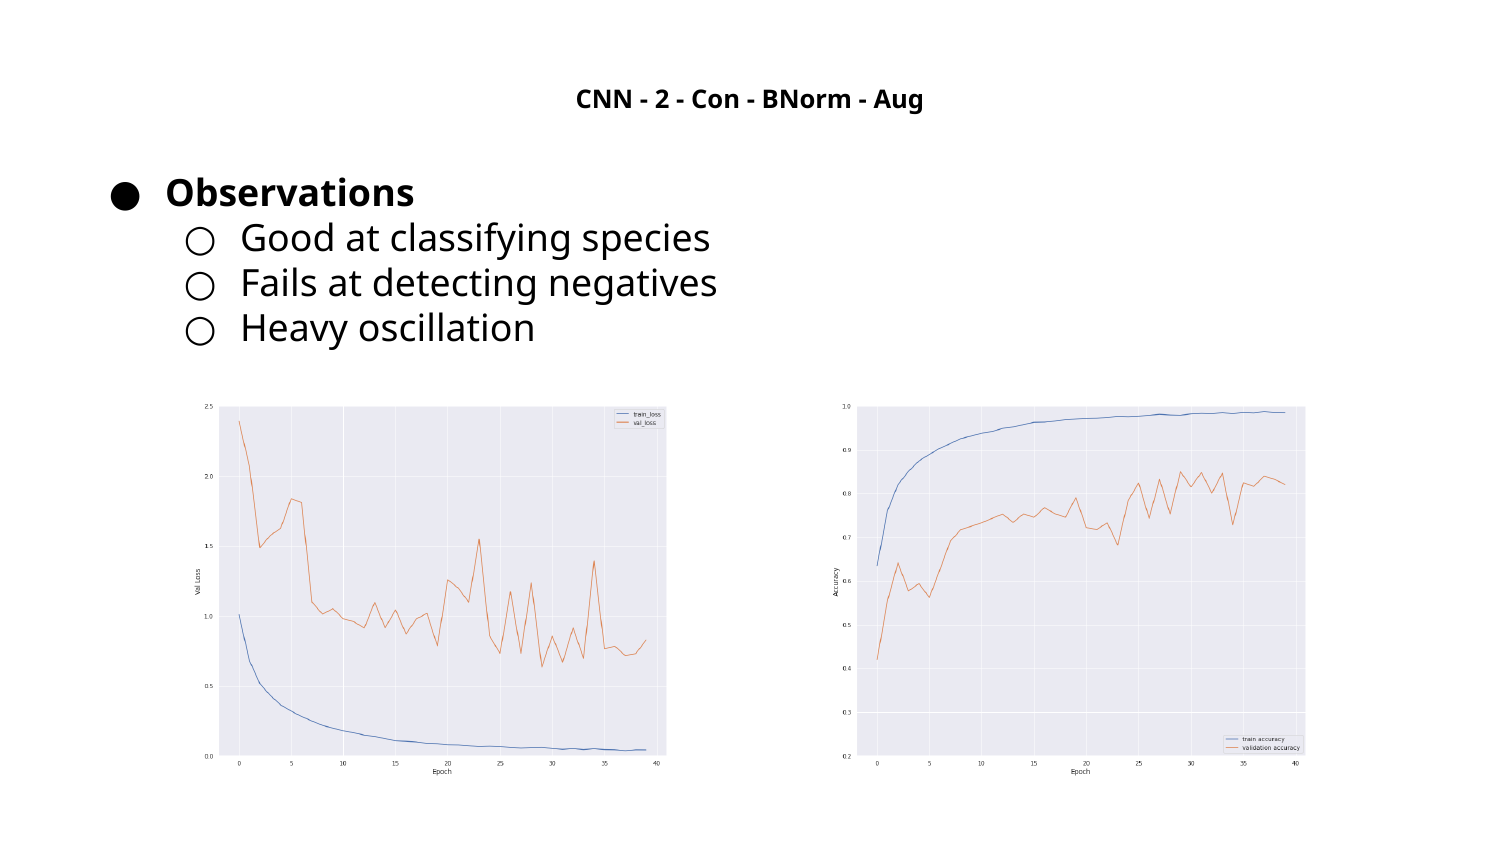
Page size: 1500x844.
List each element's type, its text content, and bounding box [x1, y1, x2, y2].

title CNN - 2 - Con - BNorm - Aug [75, 67, 1425, 129]
picture [191, 399, 671, 779]
picture [829, 399, 1309, 779]
title Observations Good at classifying species Fails at detecting negatives Heavy oscillation [75, 154, 1265, 779]
